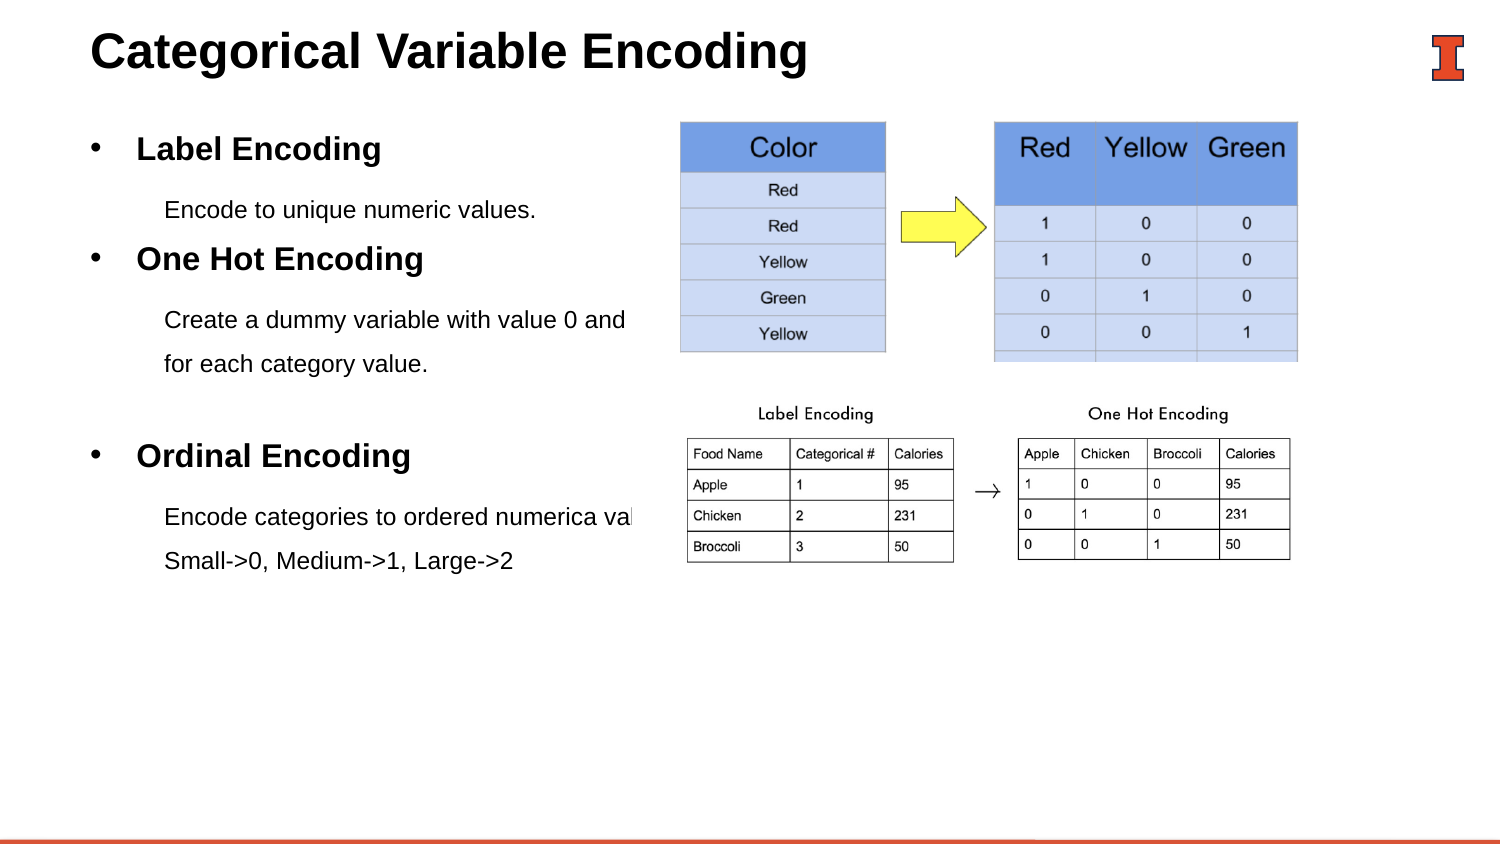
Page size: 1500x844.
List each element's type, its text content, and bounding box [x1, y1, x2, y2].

list Label Encoding Encode to unique numeric values. One Hot Encoding Create a dummy variable with value 0 and 1 for each category value. Ordinal Encoding Encode categories to ordered numerica values. Small->0, Medium->1, Large->2 [75, 119, 627, 584]
picture [632, 100, 1338, 585]
picture [1432, 35, 1464, 81]
title Categorical Variable Encoding [75, 10, 1404, 119]
